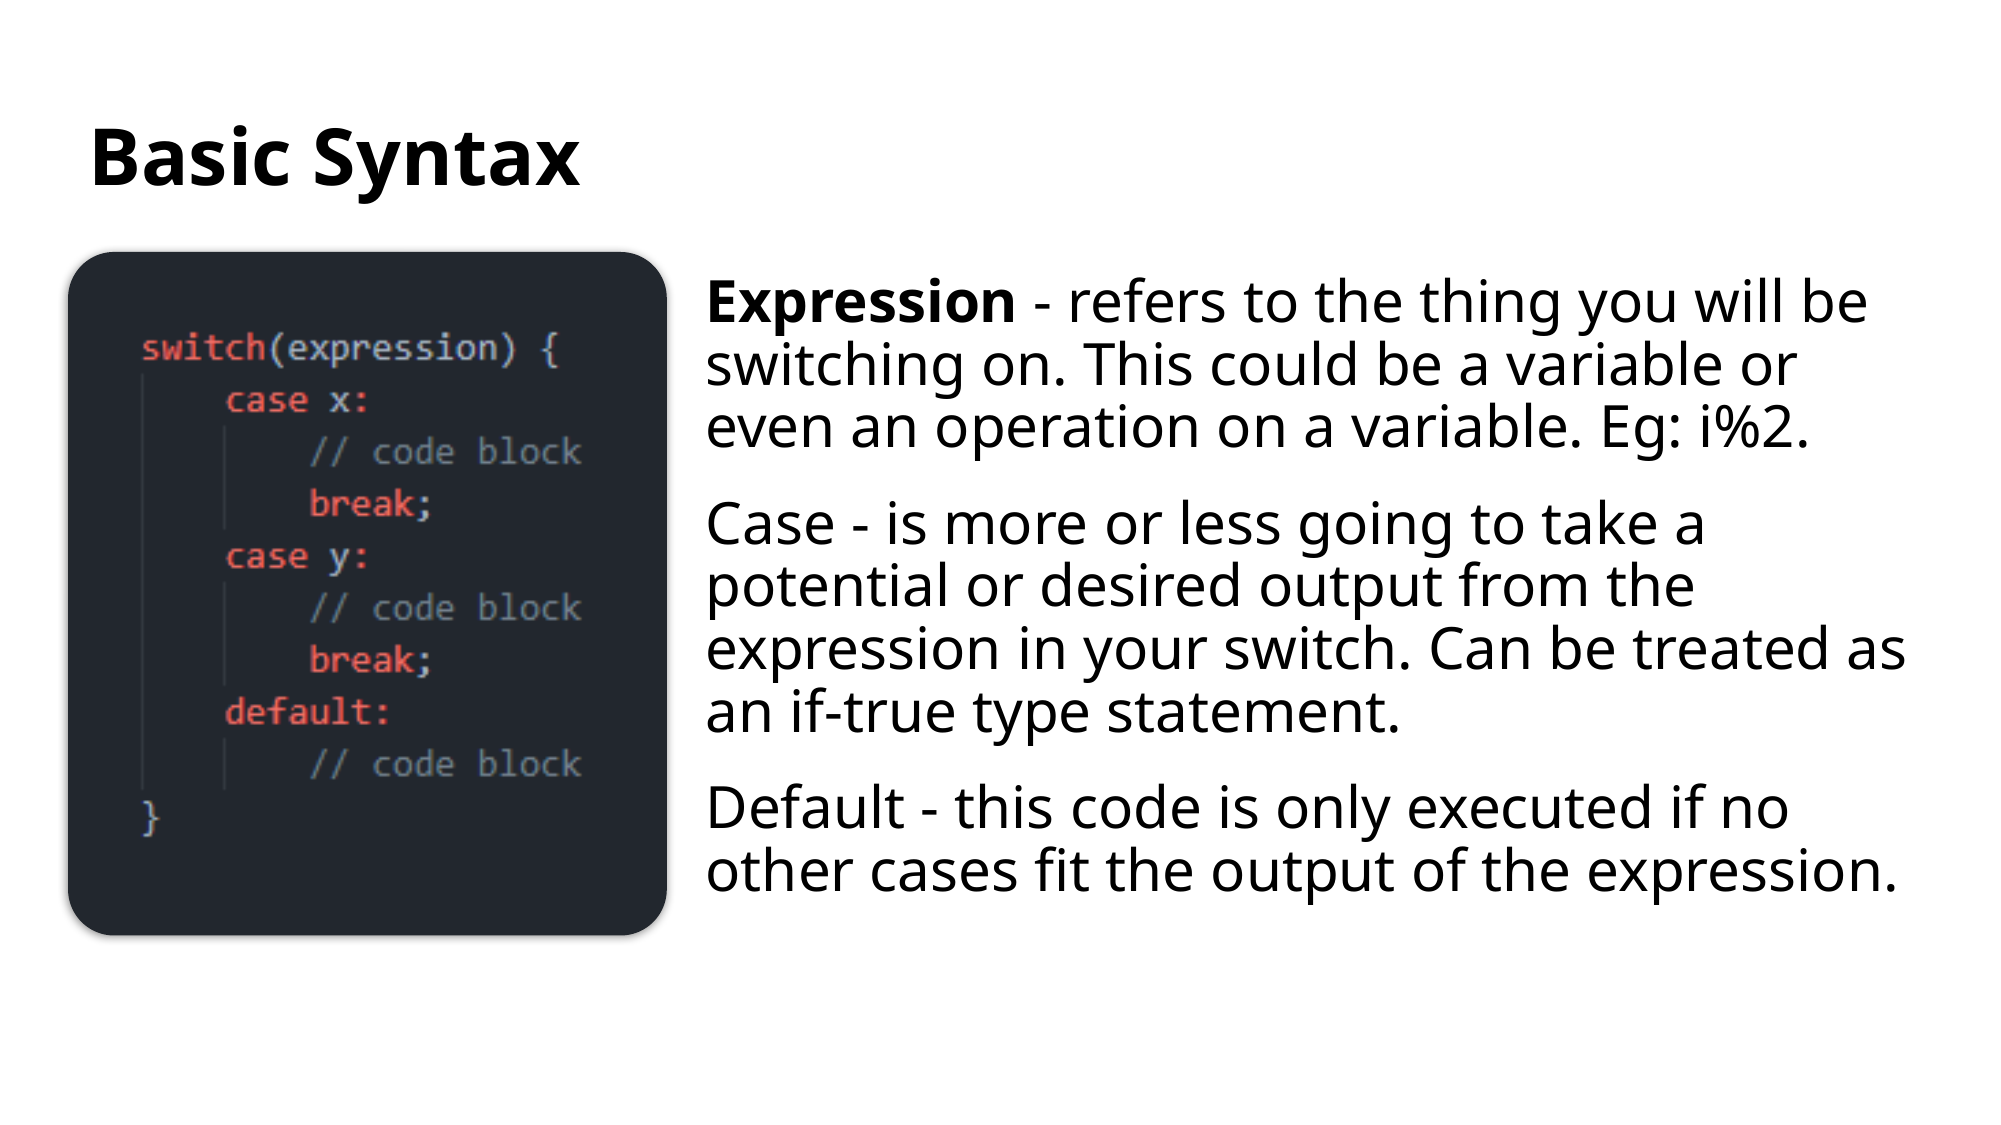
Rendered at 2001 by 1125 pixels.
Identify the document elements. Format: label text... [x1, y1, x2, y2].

title Basic Syntax [68, 97, 1932, 223]
list Expression - refers to the thing you will be switching on. This could be a variable or even an operation on a variable. Eg: i%2. Case - is more or less going to take a potential or desired output from the expression in your switch. Can be treated as an if-true type statement. Default - this code is only executed if no other cases fit the output of the expression. [685, 252, 1932, 1000]
picture [67, 251, 668, 936]
